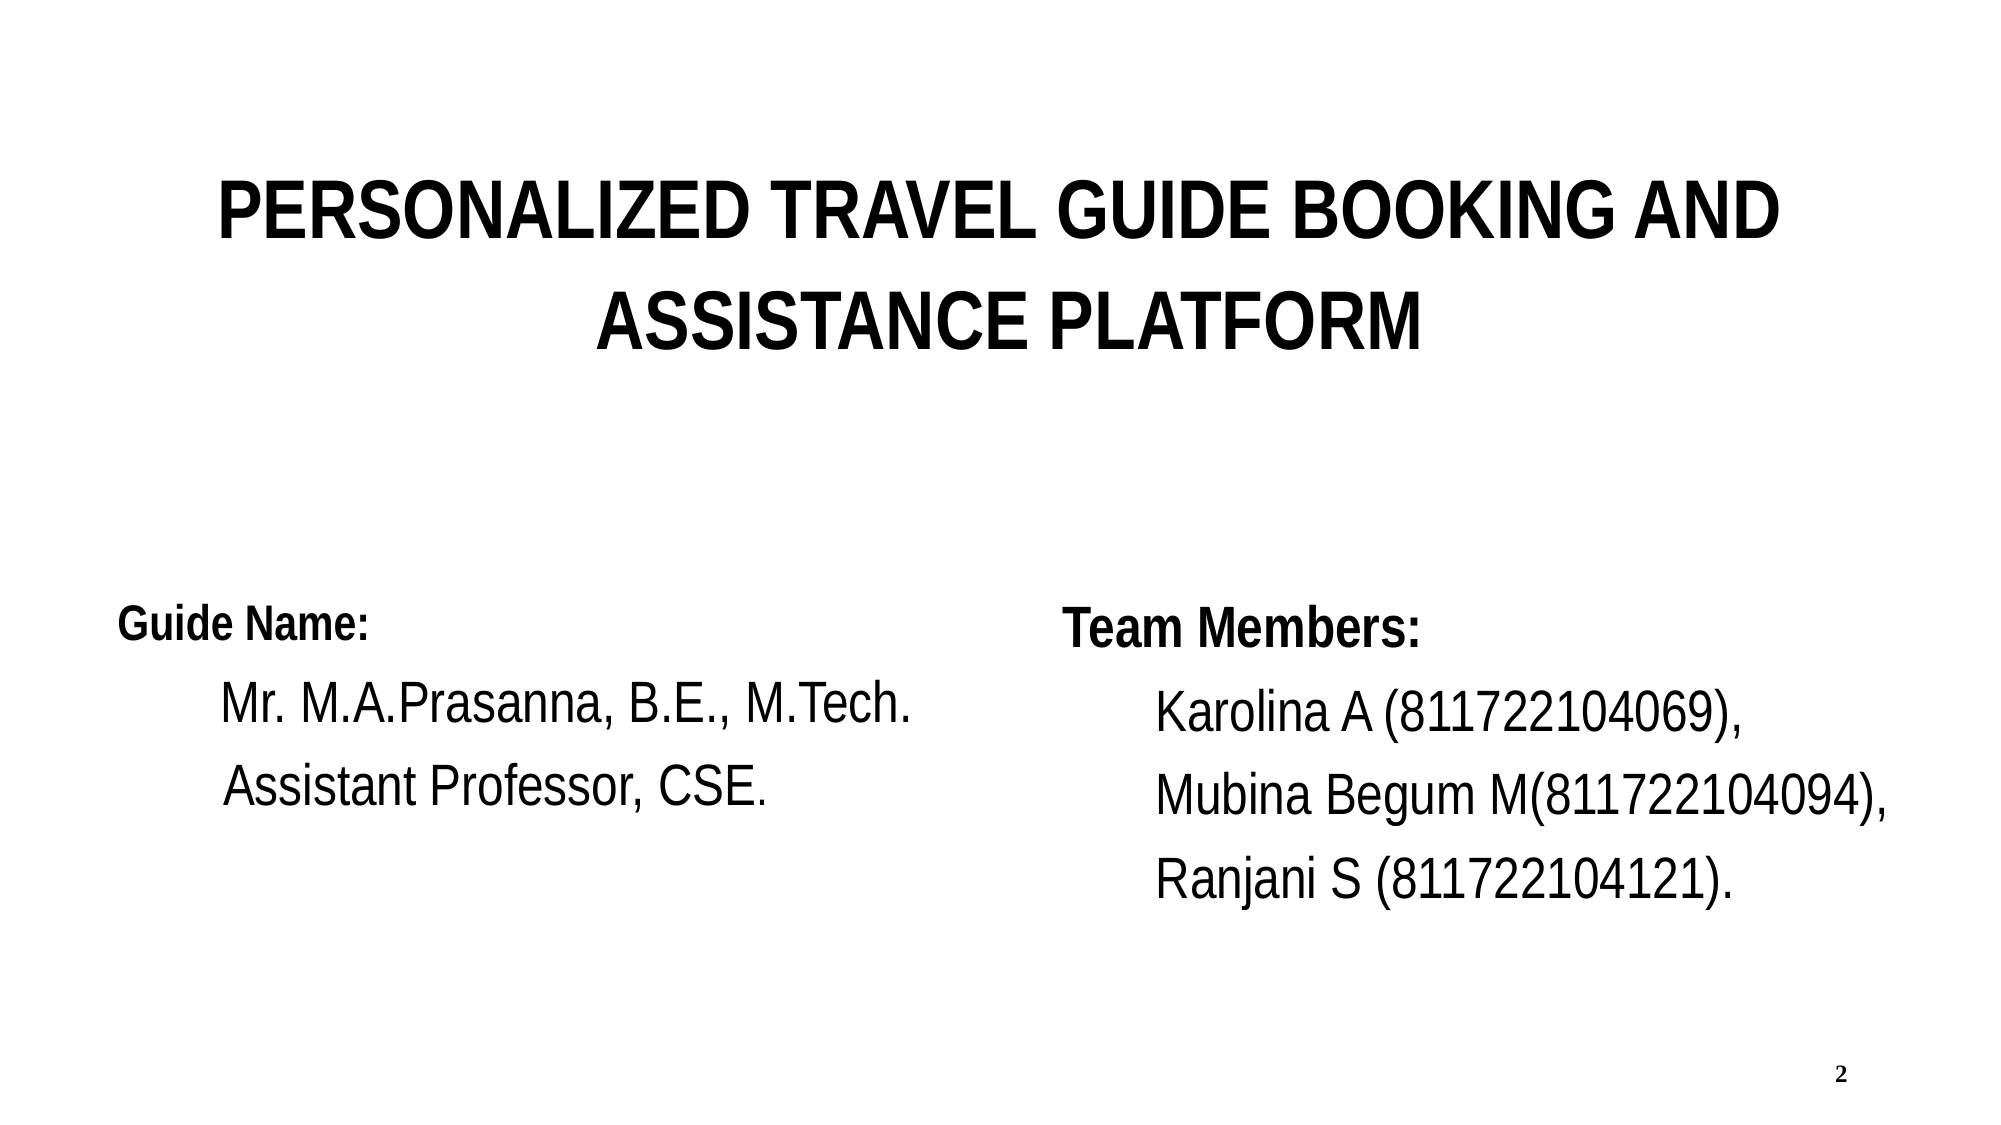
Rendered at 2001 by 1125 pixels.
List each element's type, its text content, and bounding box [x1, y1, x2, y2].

slide_number 2 [1412, 1042, 1863, 1103]
list Team Members: Karolina A (811722104069), Mubina Begum M(811722104094), Ranjani S (811722104121). [1047, 589, 1919, 1037]
list Guide Name: Mr. M.A.Prasanna, B.E., M.Tech. Assistant Professor, CSE. [102, 589, 953, 988]
list PERSONALIZED TRAVEL GUIDE BOOKING AND ASSISTANCE PLATFORM [5, 159, 1994, 393]
